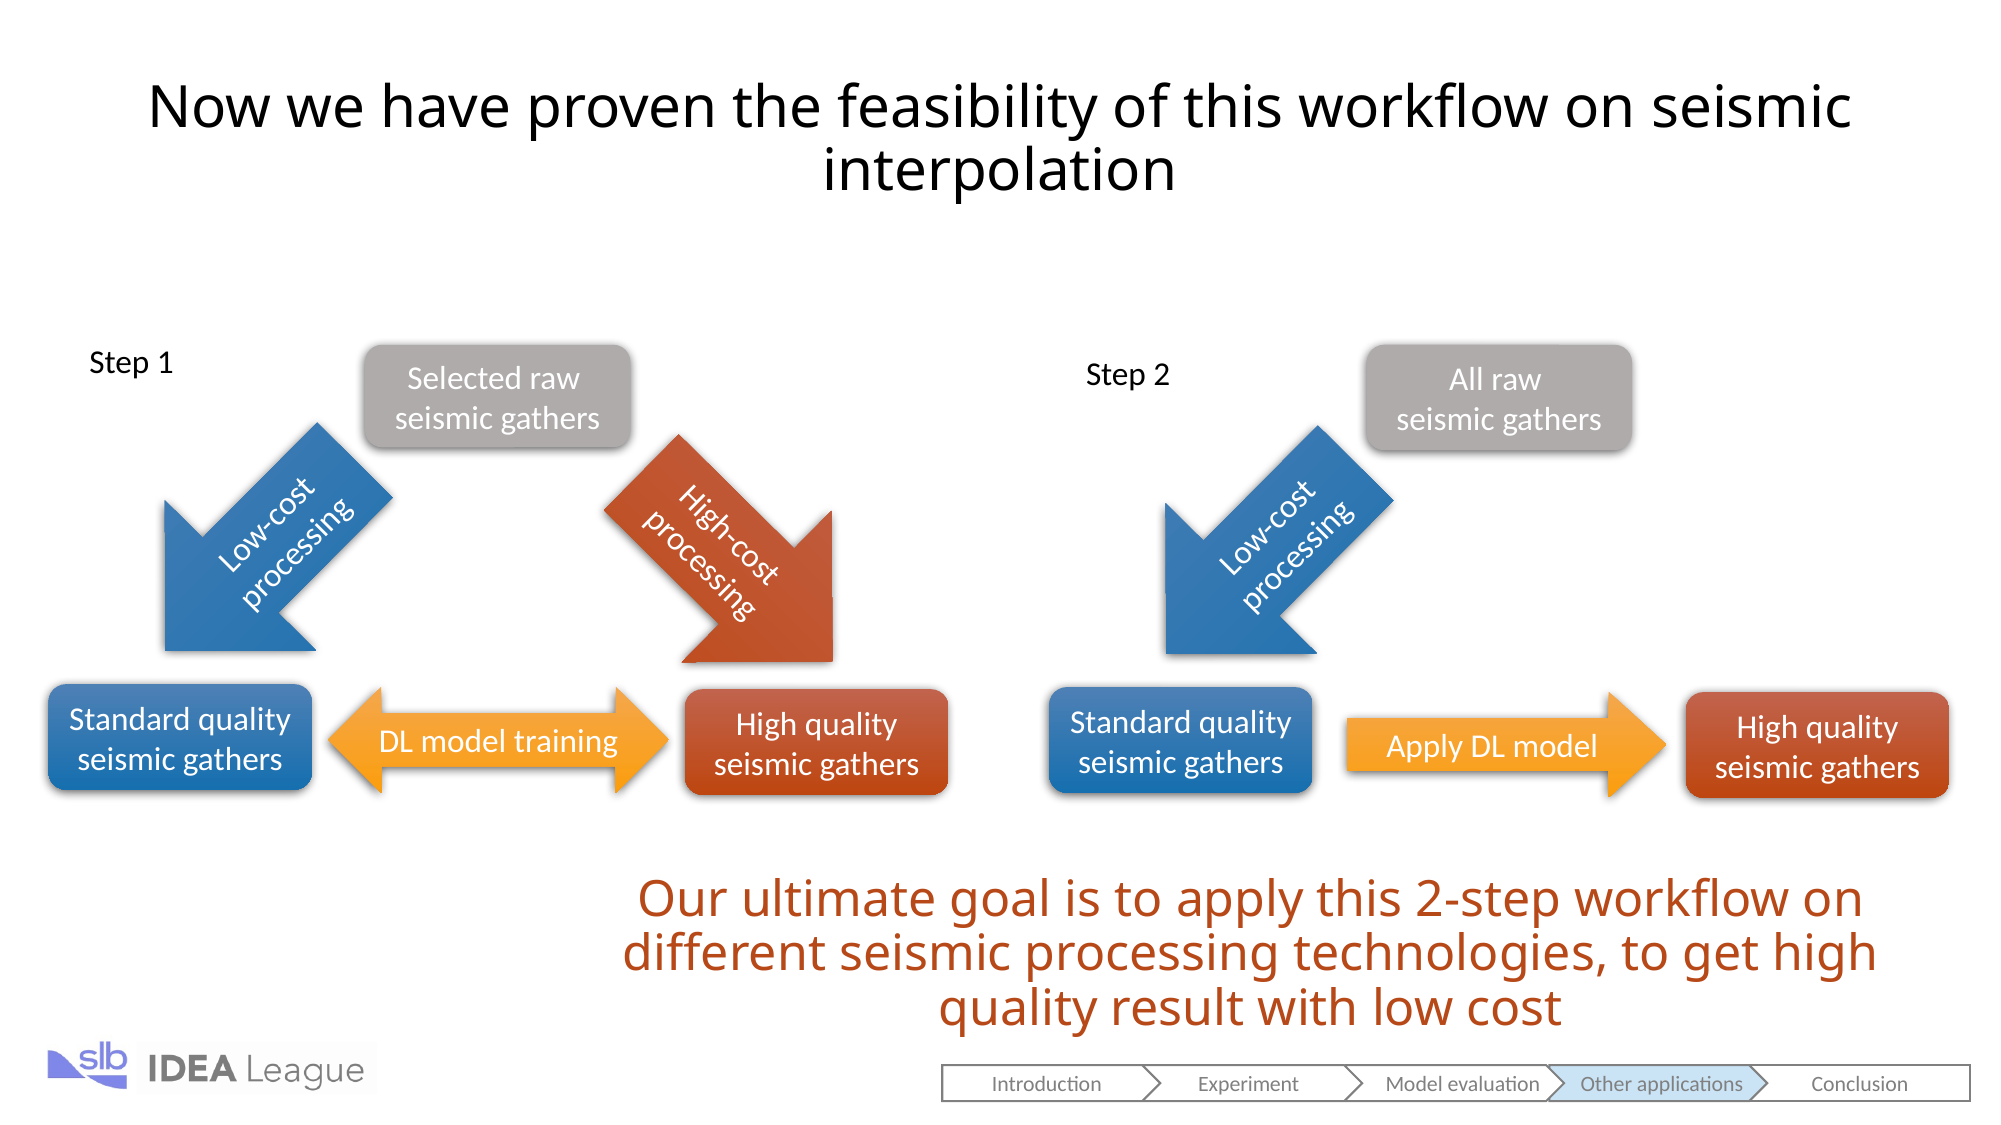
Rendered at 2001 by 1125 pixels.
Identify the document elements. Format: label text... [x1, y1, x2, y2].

text_box Conclusion [1751, 1064, 1971, 1102]
text_box Standard quality seismic gathers [1049, 687, 1313, 793]
text_box Standard quality seismic gathers [48, 684, 312, 790]
text_box Experiment [1143, 1064, 1364, 1103]
text_box Selected raw seismic gathers [364, 344, 631, 448]
text_box Model evaluation [1345, 1064, 1566, 1103]
text_box DL model training [328, 686, 669, 793]
text_box All raw seismic gathers [1366, 344, 1633, 451]
text_box Low-cost processing [164, 422, 393, 651]
text_box Low-cost processing [1165, 425, 1394, 654]
text_box High-cost processing [604, 434, 833, 663]
picture [27, 1023, 380, 1107]
title Our ultimate goal is to apply this 2-step workflow on different seismic processing technologies, to get high quality result with low cost [536, 846, 1966, 1064]
text_box Step 1 [74, 332, 195, 388]
text_box High quality seismic gathers [1685, 692, 1950, 798]
text_box Apply DL model [1347, 691, 1667, 798]
text_box Other applications [1548, 1064, 1769, 1103]
text_box Introduction [941, 1064, 1162, 1103]
text_box High quality seismic gathers [685, 689, 949, 795]
text_box Step 2 [1071, 344, 1192, 400]
text_box Now we have proven the feasibility of this workflow on seismic interpolation [74, 31, 1925, 249]
